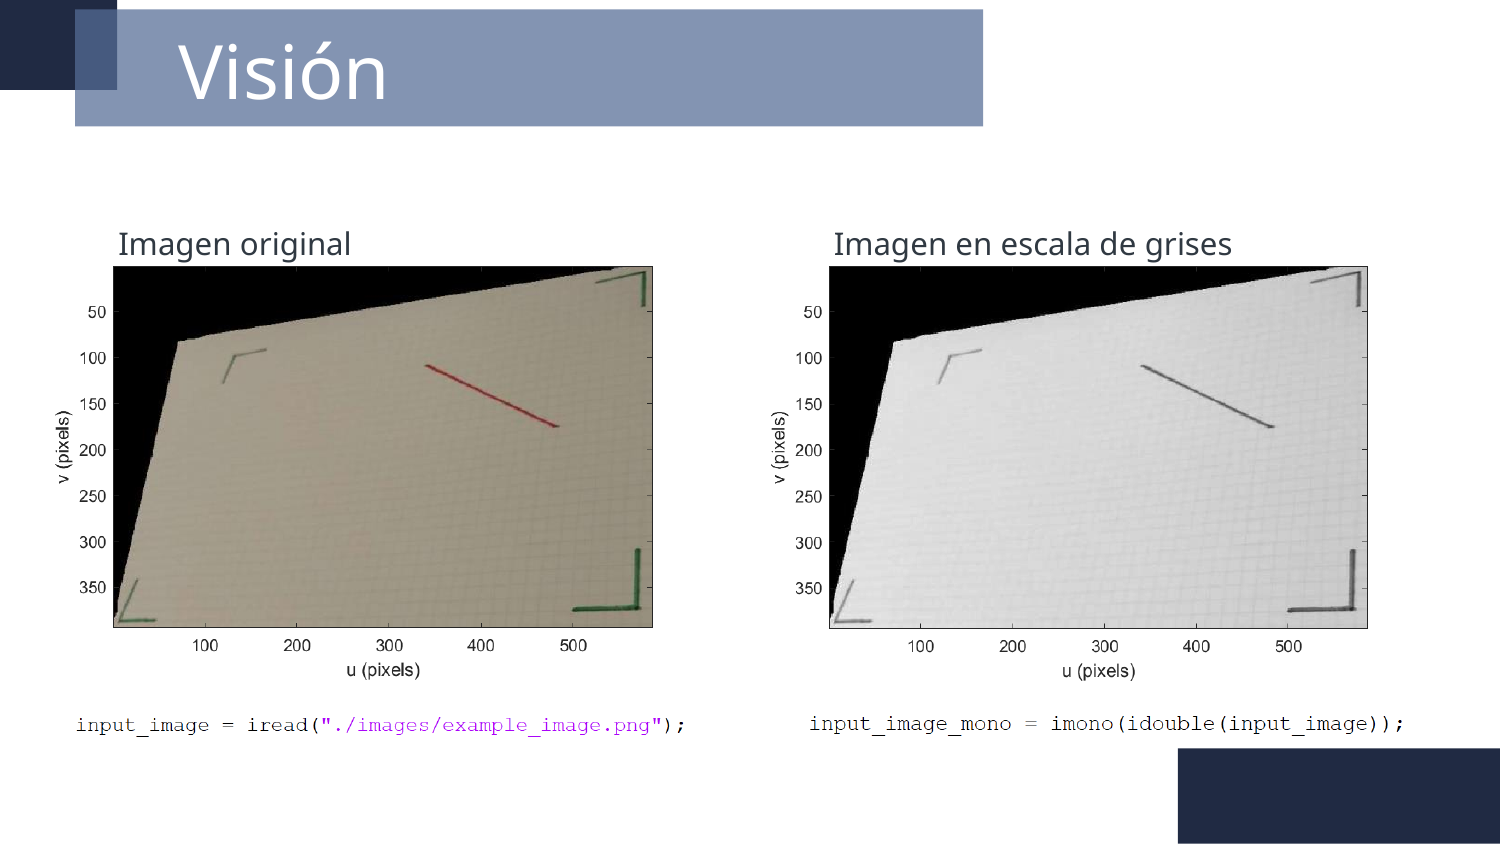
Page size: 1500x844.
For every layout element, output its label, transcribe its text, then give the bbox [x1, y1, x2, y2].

text_box [0, 0, 118, 90]
text_box [75, 9, 164, 127]
picture [53, 264, 654, 682]
text_box Imagen original [53, 190, 769, 333]
text_box Imagen en escala de grises [769, 190, 1500, 333]
text_box [971, 9, 984, 127]
picture [69, 707, 695, 748]
title Visión [163, 9, 971, 127]
picture [768, 264, 1370, 682]
text_box [1177, 748, 1500, 844]
picture [802, 704, 1418, 750]
